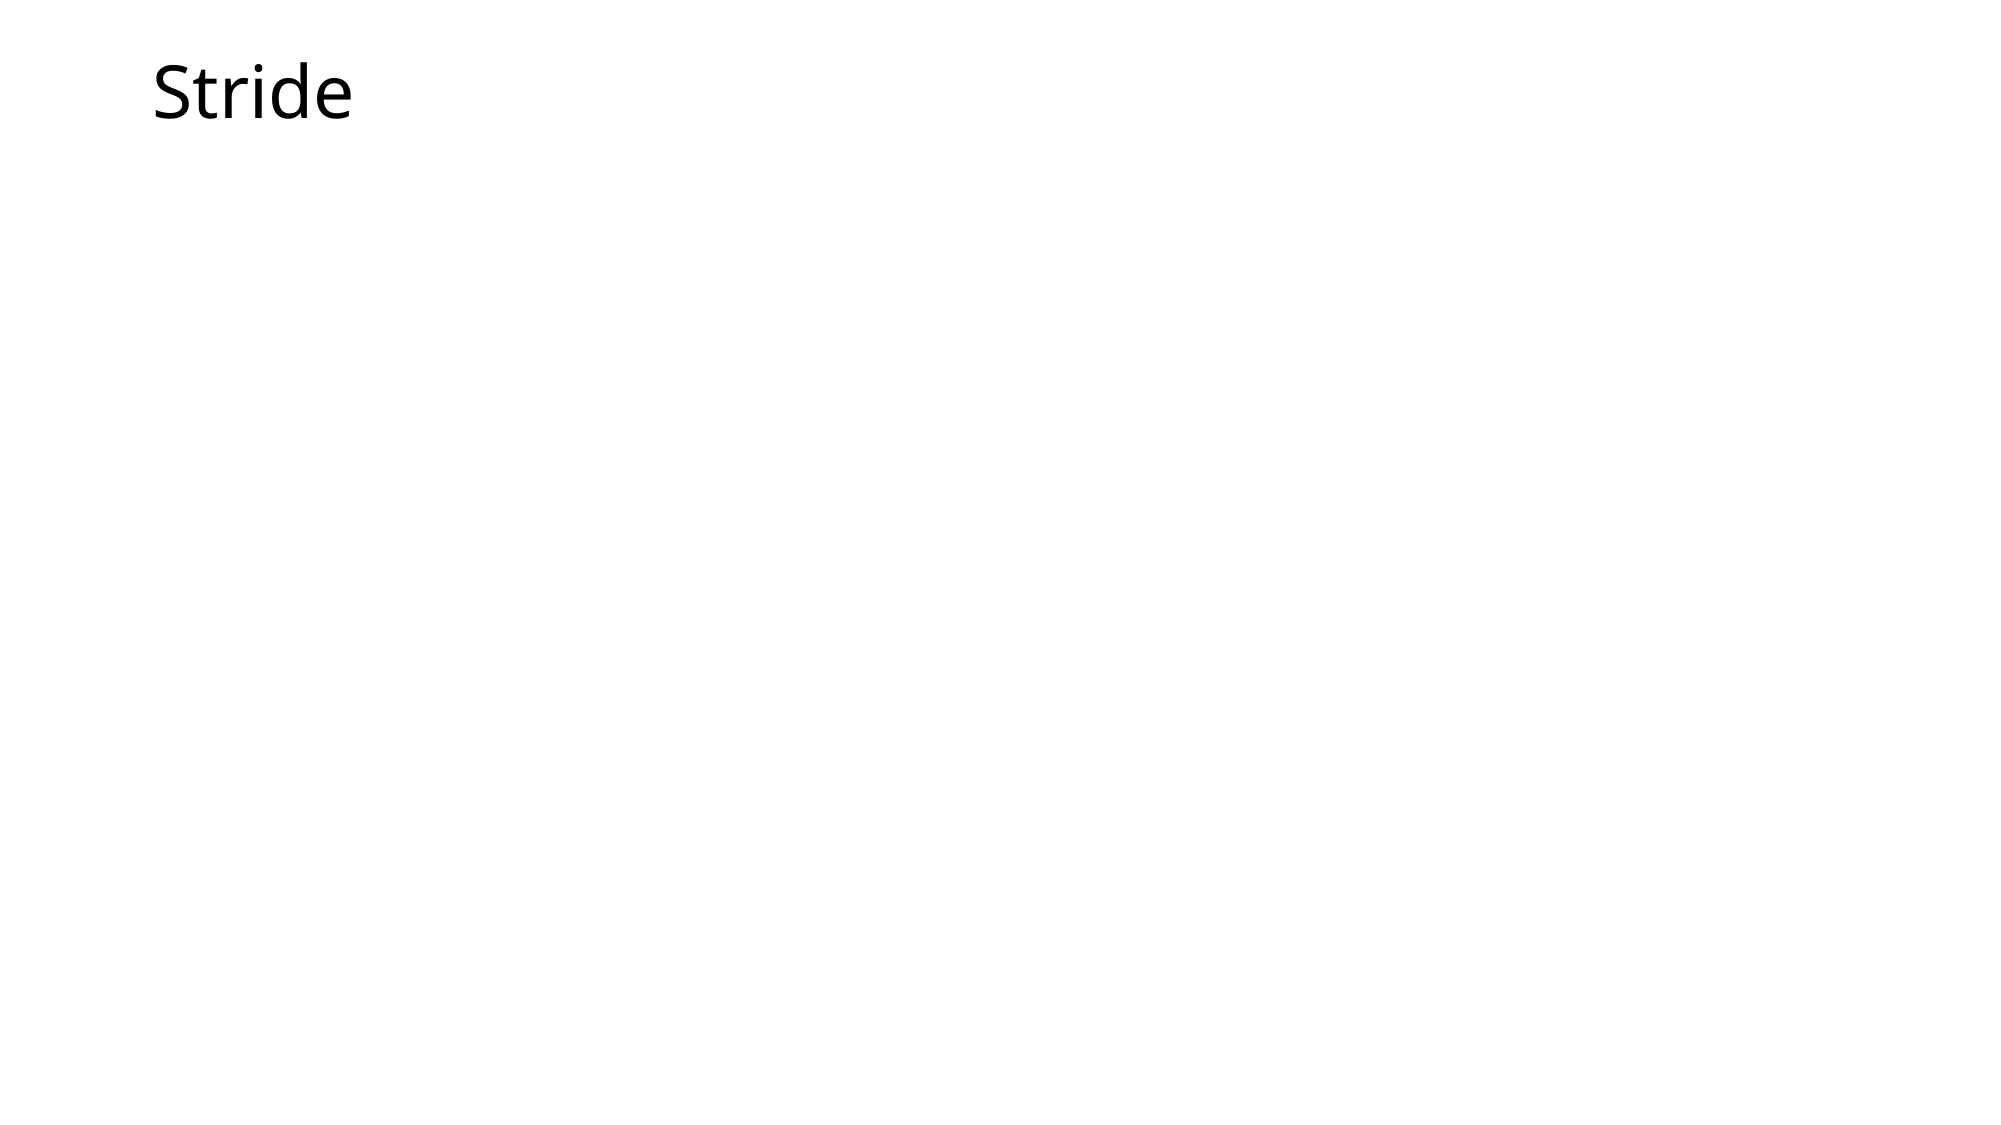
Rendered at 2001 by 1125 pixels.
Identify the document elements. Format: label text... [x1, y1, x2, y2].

title Stride [137, 47, 1863, 143]
